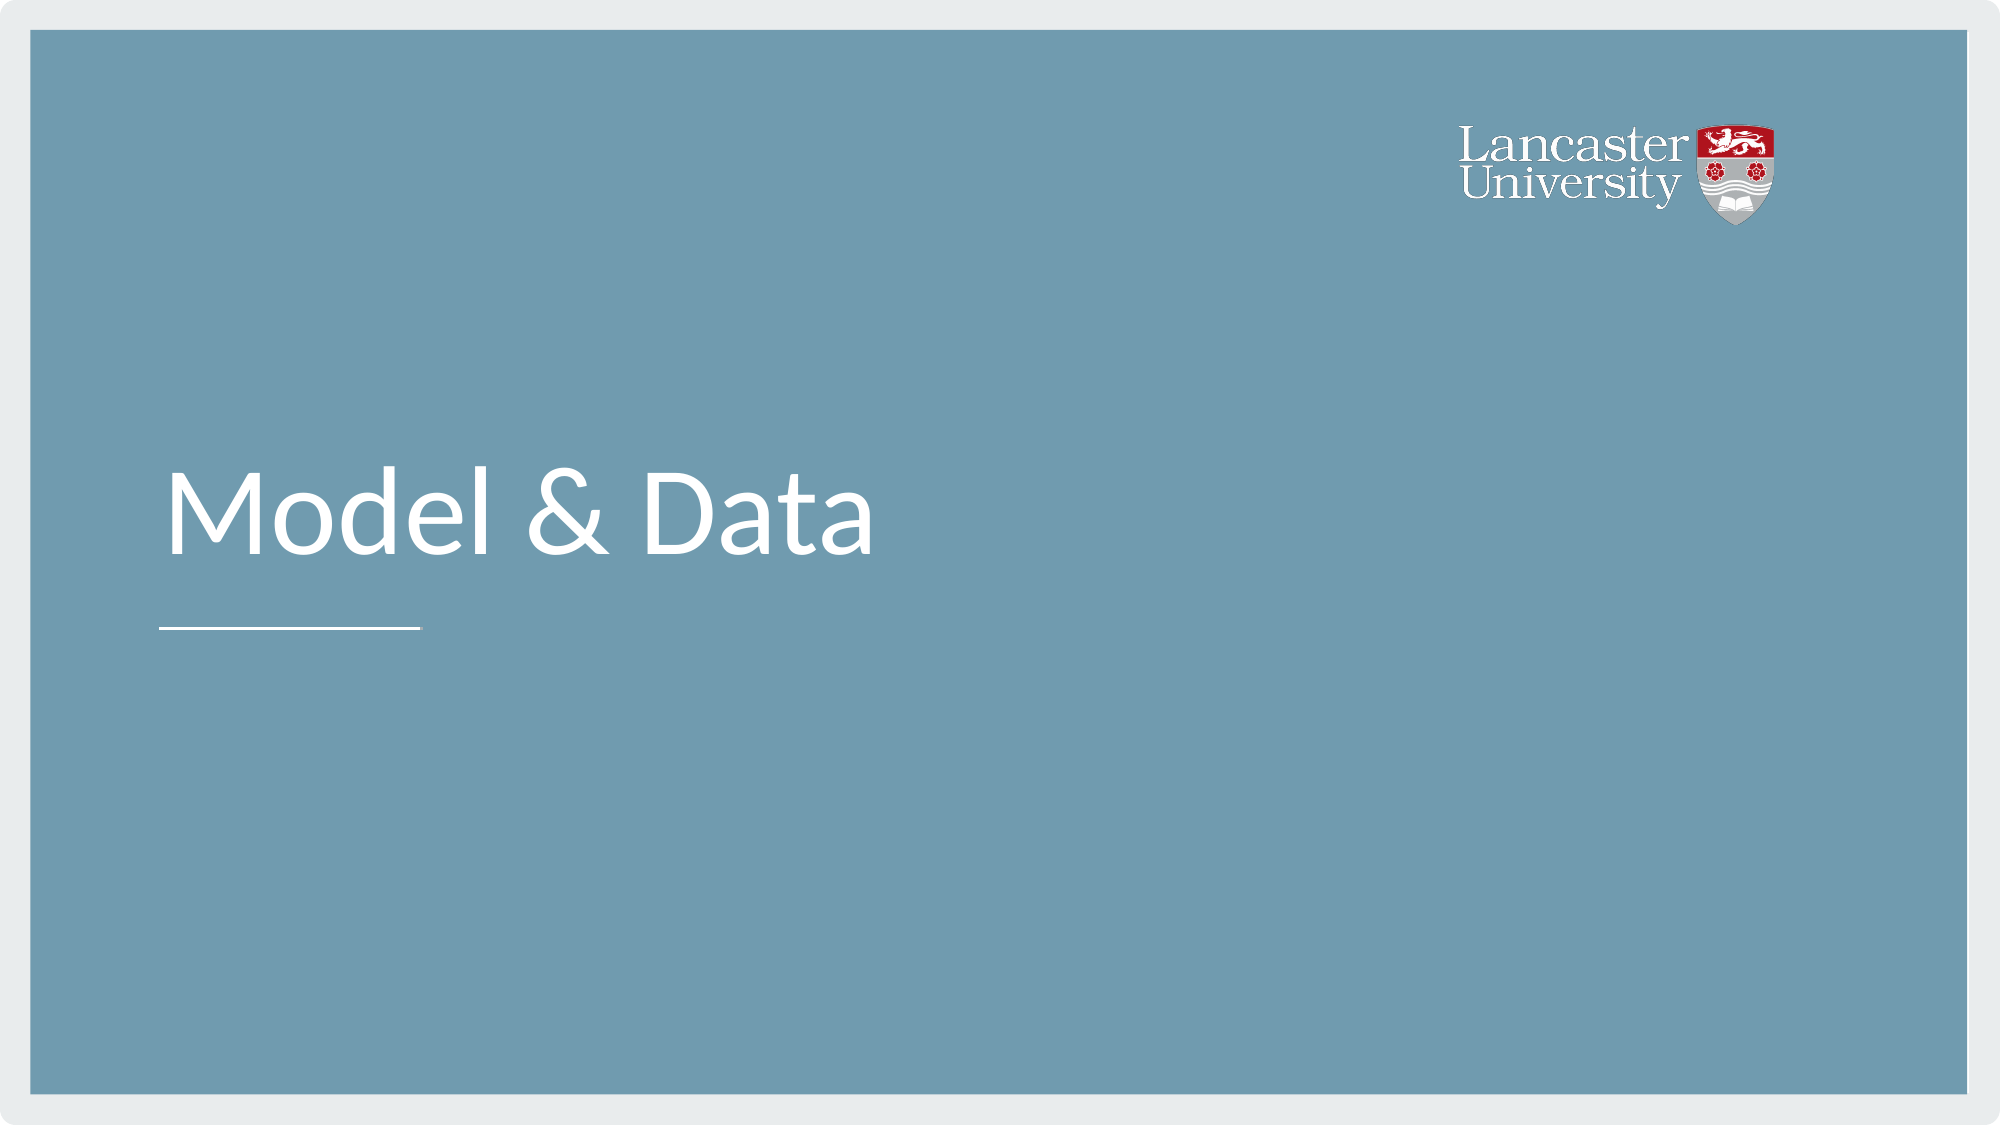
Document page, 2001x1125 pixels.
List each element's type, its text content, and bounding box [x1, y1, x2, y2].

title Model & Data [147, 361, 1648, 592]
picture [1459, 124, 1774, 225]
